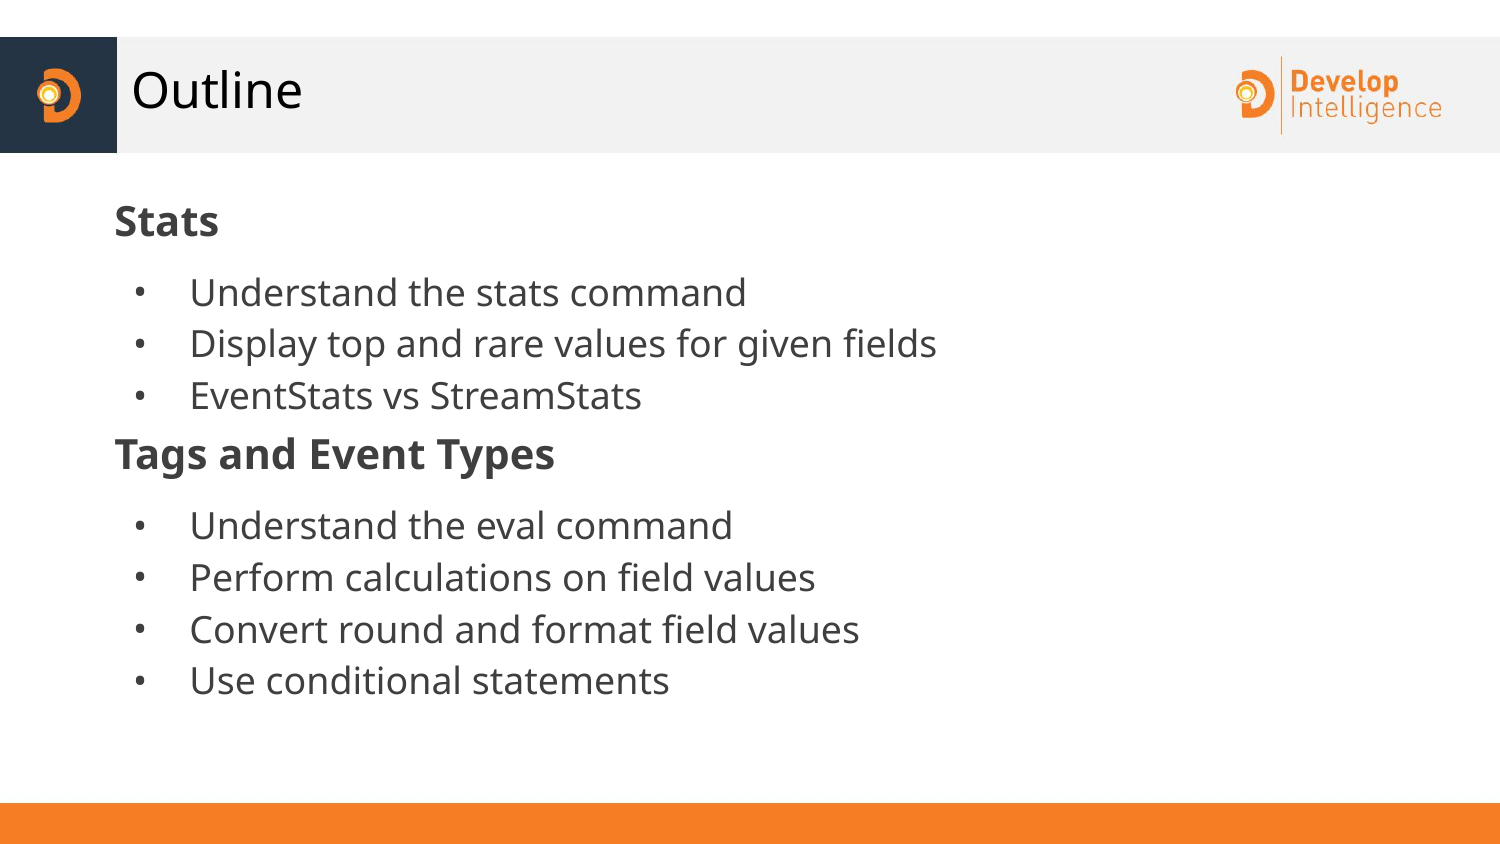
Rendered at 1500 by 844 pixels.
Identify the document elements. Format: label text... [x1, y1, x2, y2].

title Outline [119, 36, 1112, 149]
list Stats Understand the stats command Display top and rare values for given fields EventStats vs StreamStats Tags and Event Types Understand the eval command Perform calculations on field values Convert round and format field values Use conditional statements [103, 194, 1397, 757]
picture [0, 0, 1500, 844]
